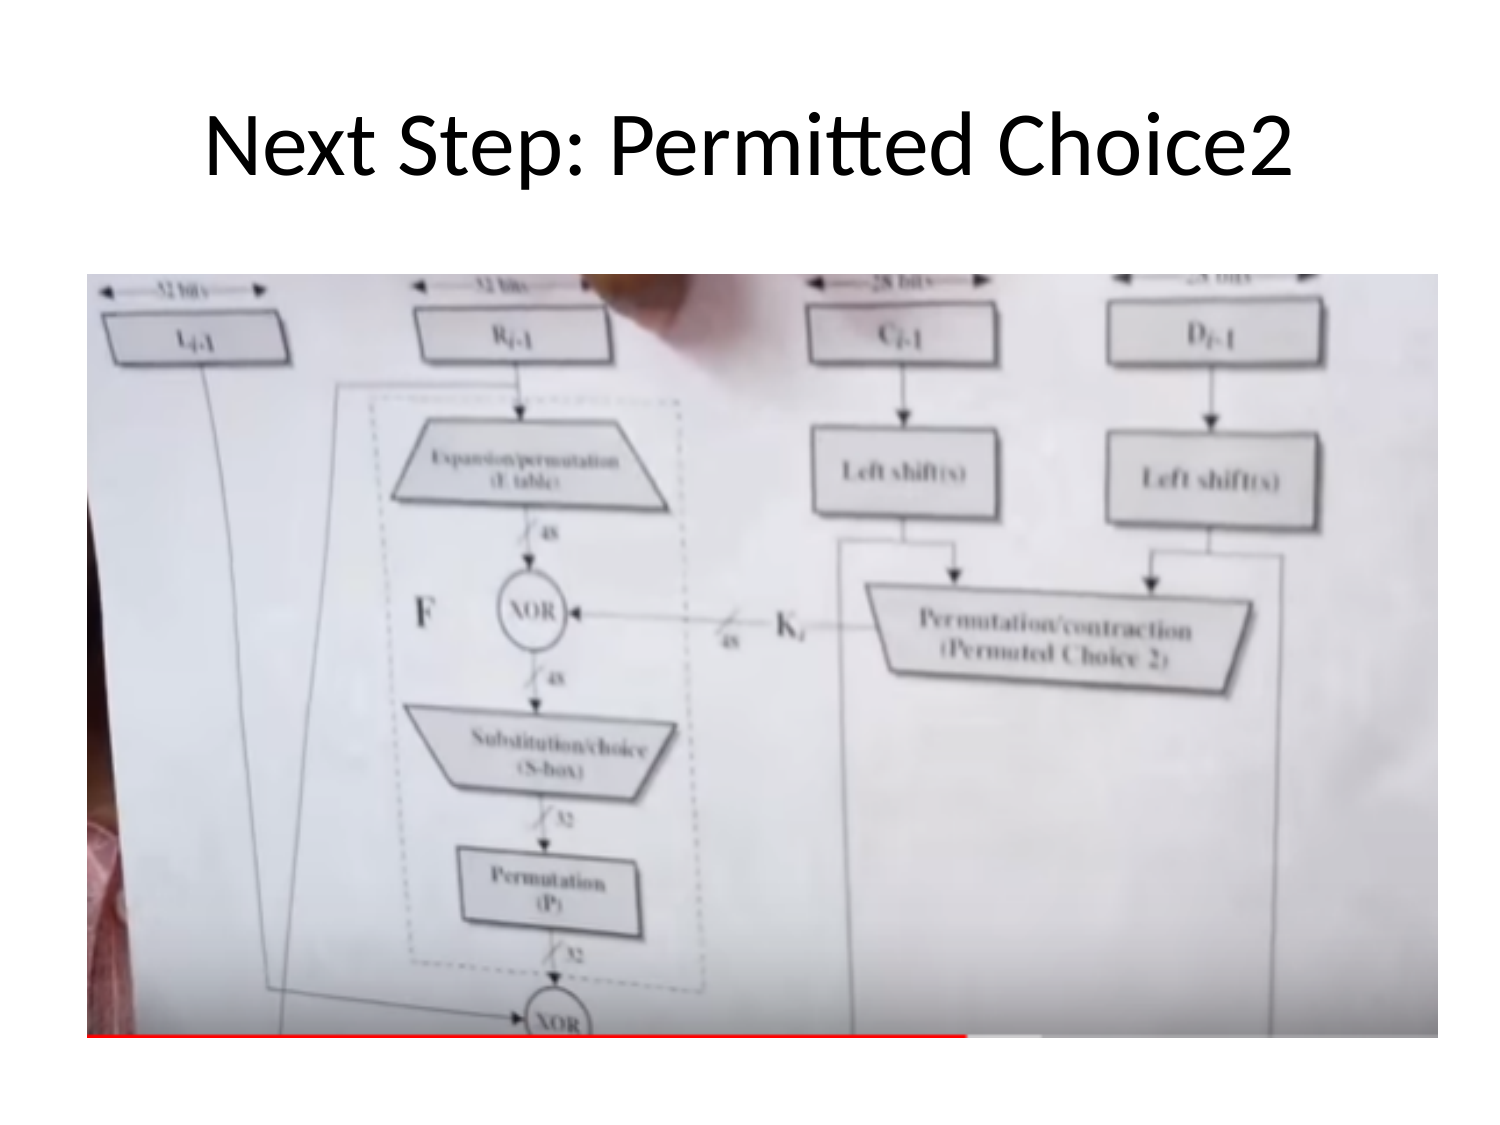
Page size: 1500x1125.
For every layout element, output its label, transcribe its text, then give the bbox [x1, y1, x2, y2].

picture [87, 274, 1438, 1038]
title Next Step: Permitted Choice2 [75, 45, 1425, 233]
